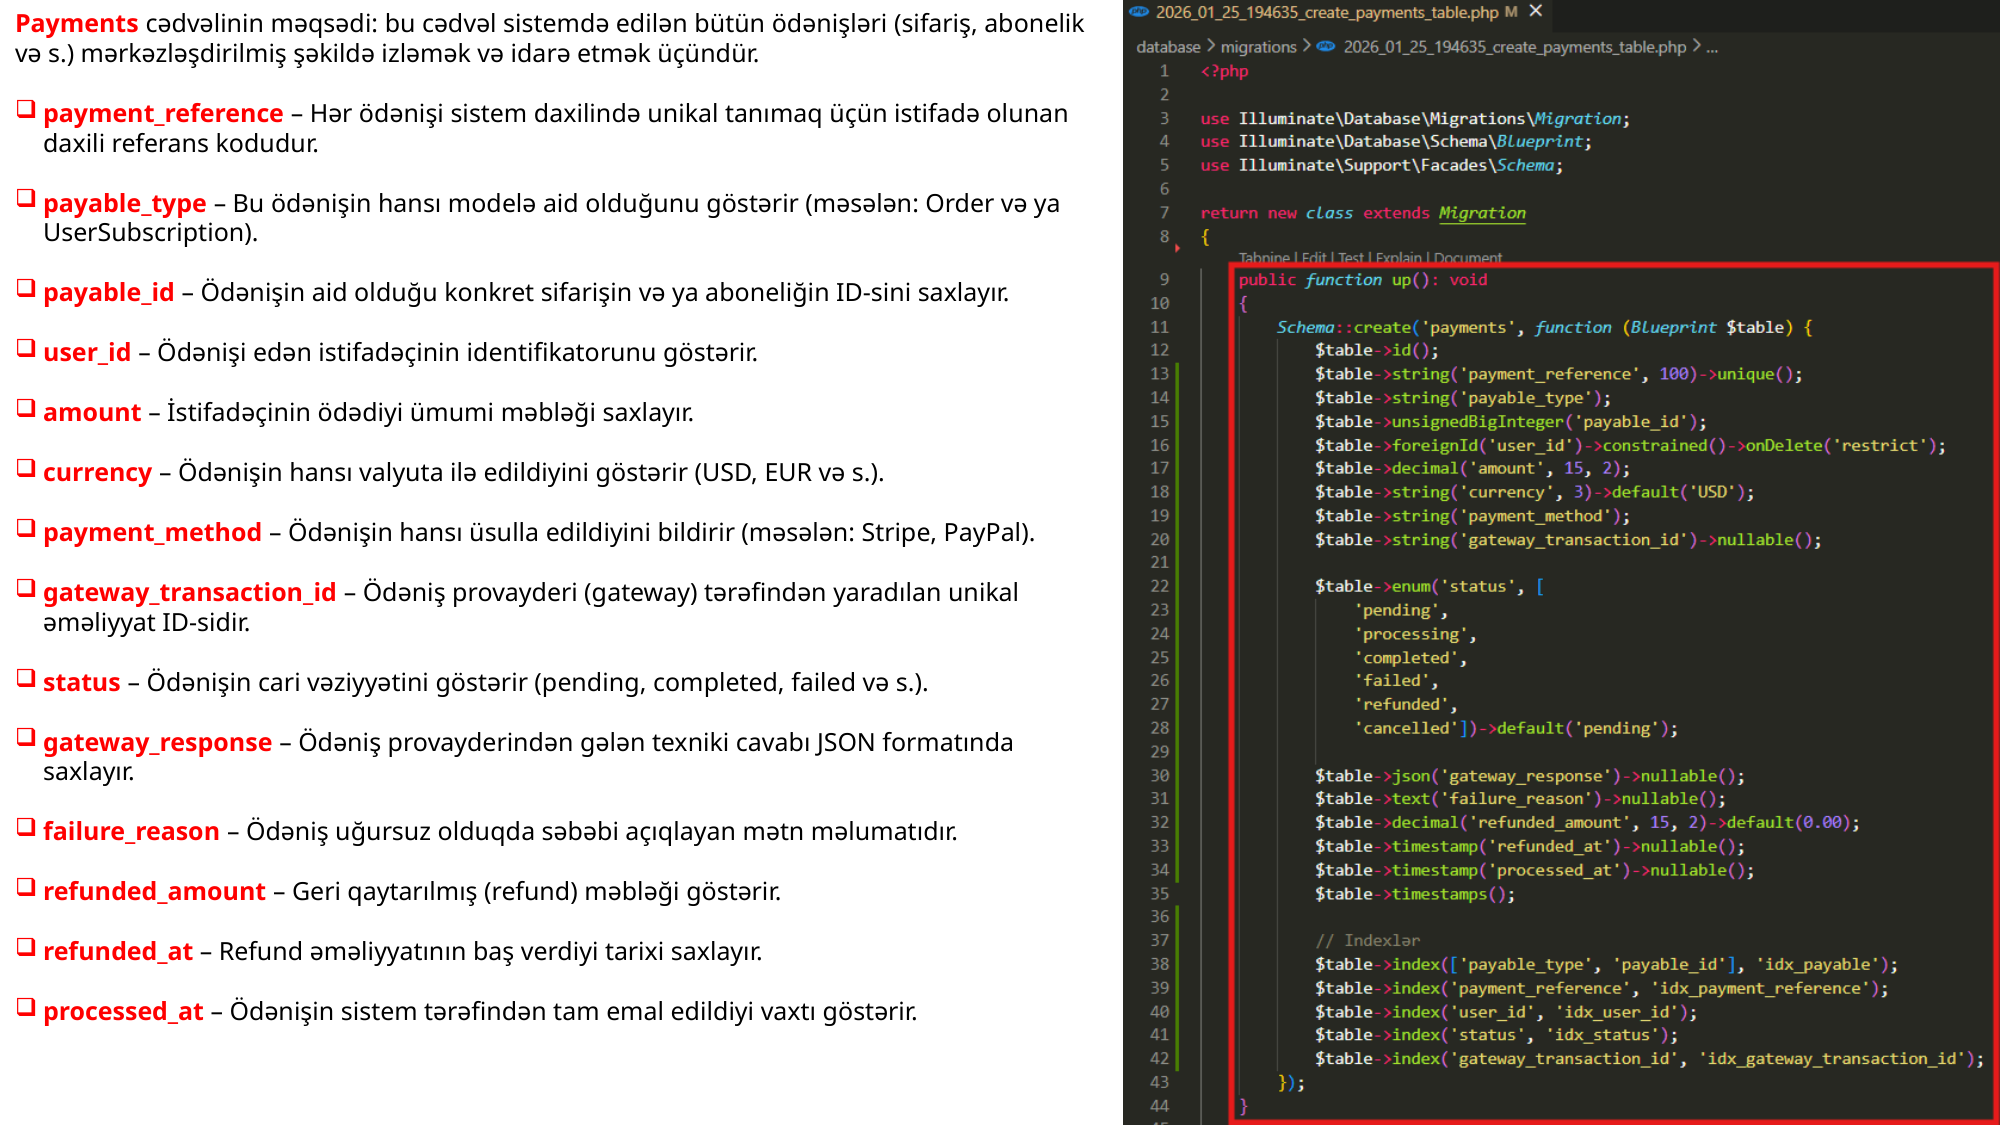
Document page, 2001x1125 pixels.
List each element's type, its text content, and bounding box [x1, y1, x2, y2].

text_box Payments cədvəlinin məqsədi: bu cədvəl sistemdə edilən bütün ödənişləri (sifariş, abonelik və s.) mərkəzləşdirilmiş şəkildə izləmək və idarə etmək üçündür. payment_reference – Hər ödənişi sistem daxilində unikal tanımaq üçün istifadə olunan daxili referans kodudur. payable_type – Bu ödənişin hansı modelə aid olduğunu göstərir (məsələn: Order və ya UserSubscription). payable_id – Ödənişin aid olduğu konkret sifarişin və ya aboneliğin ID-sini saxlayır. user_id – Ödənişi edən istifadəçinin identifikatorunu göstərir. amount – İstifadəçinin ödədiyi ümumi məbləği saxlayır. currency – Ödənişin hansı valyuta ilə edildiyini göstərir (USD, EUR və s.). payment_method – Ödənişin hansı üsulla edildiyini bildirir (məsələn: Stripe, PayPal). gateway_transaction_id – Ödəniş provayderi (gateway) tərəfindən yaradılan unikal əməliyyat ID-sidir. status – Ödənişin cari vəziyyətini göstərir (pending, completed, failed və s.). gateway_response – Ödəniş provayderindən gələn texniki cavabı JSON formatında saxlayır. failure_reason – Ödəniş uğursuz olduqda səbəbi açıqlayan mətn məlumatıdır. refunded_amount – Geri qaytarılmış (refund) məbləği göstərir. refunded_at – Refund əməliyyatının baş verdiyi tarixi saxlayır. processed_at – Ödənişin sistem tərəfindən tam emal edildiyi vaxtı göstərir. [0, 0, 1123, 1063]
picture [1123, 0, 2000, 1125]
